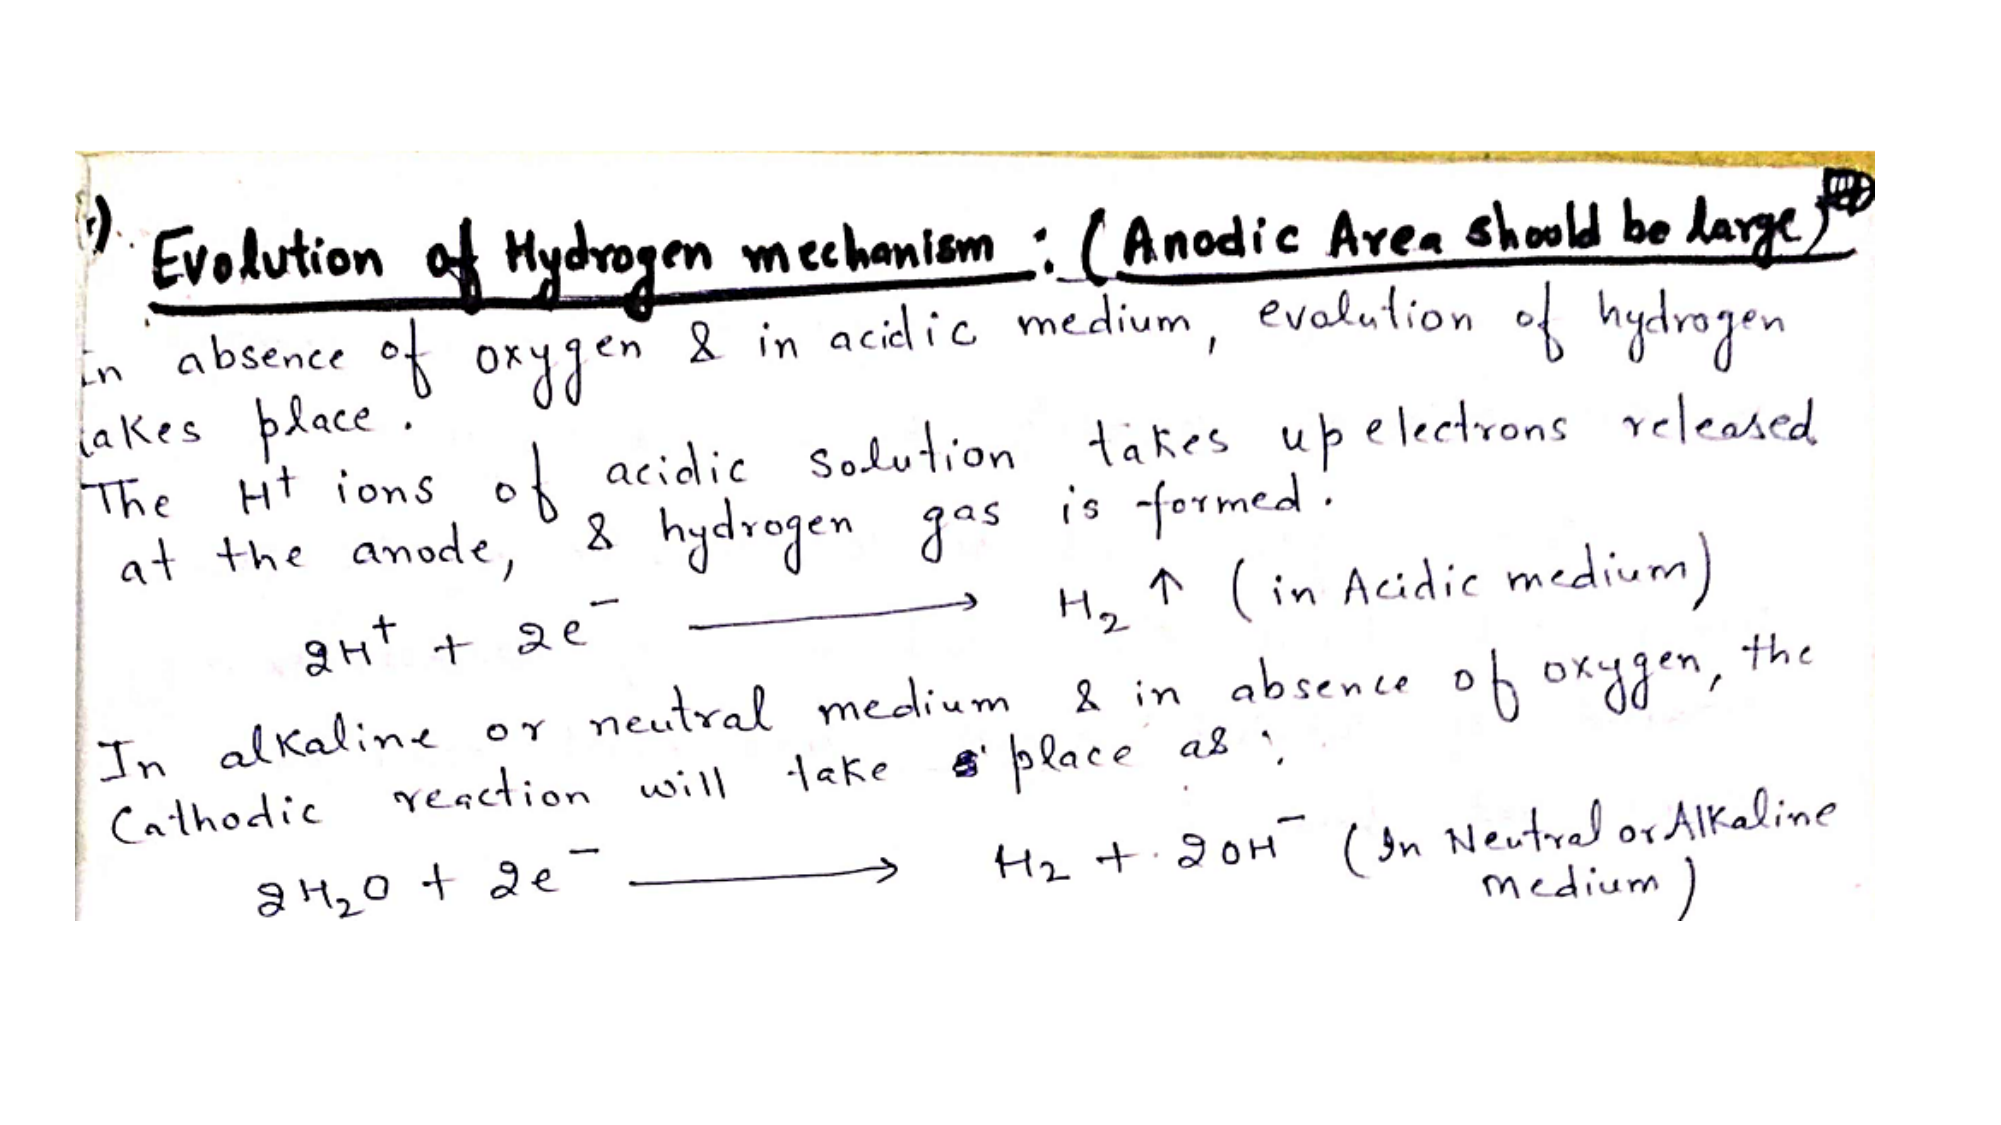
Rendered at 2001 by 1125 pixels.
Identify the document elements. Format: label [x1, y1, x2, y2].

picture [75, 136, 1875, 922]
